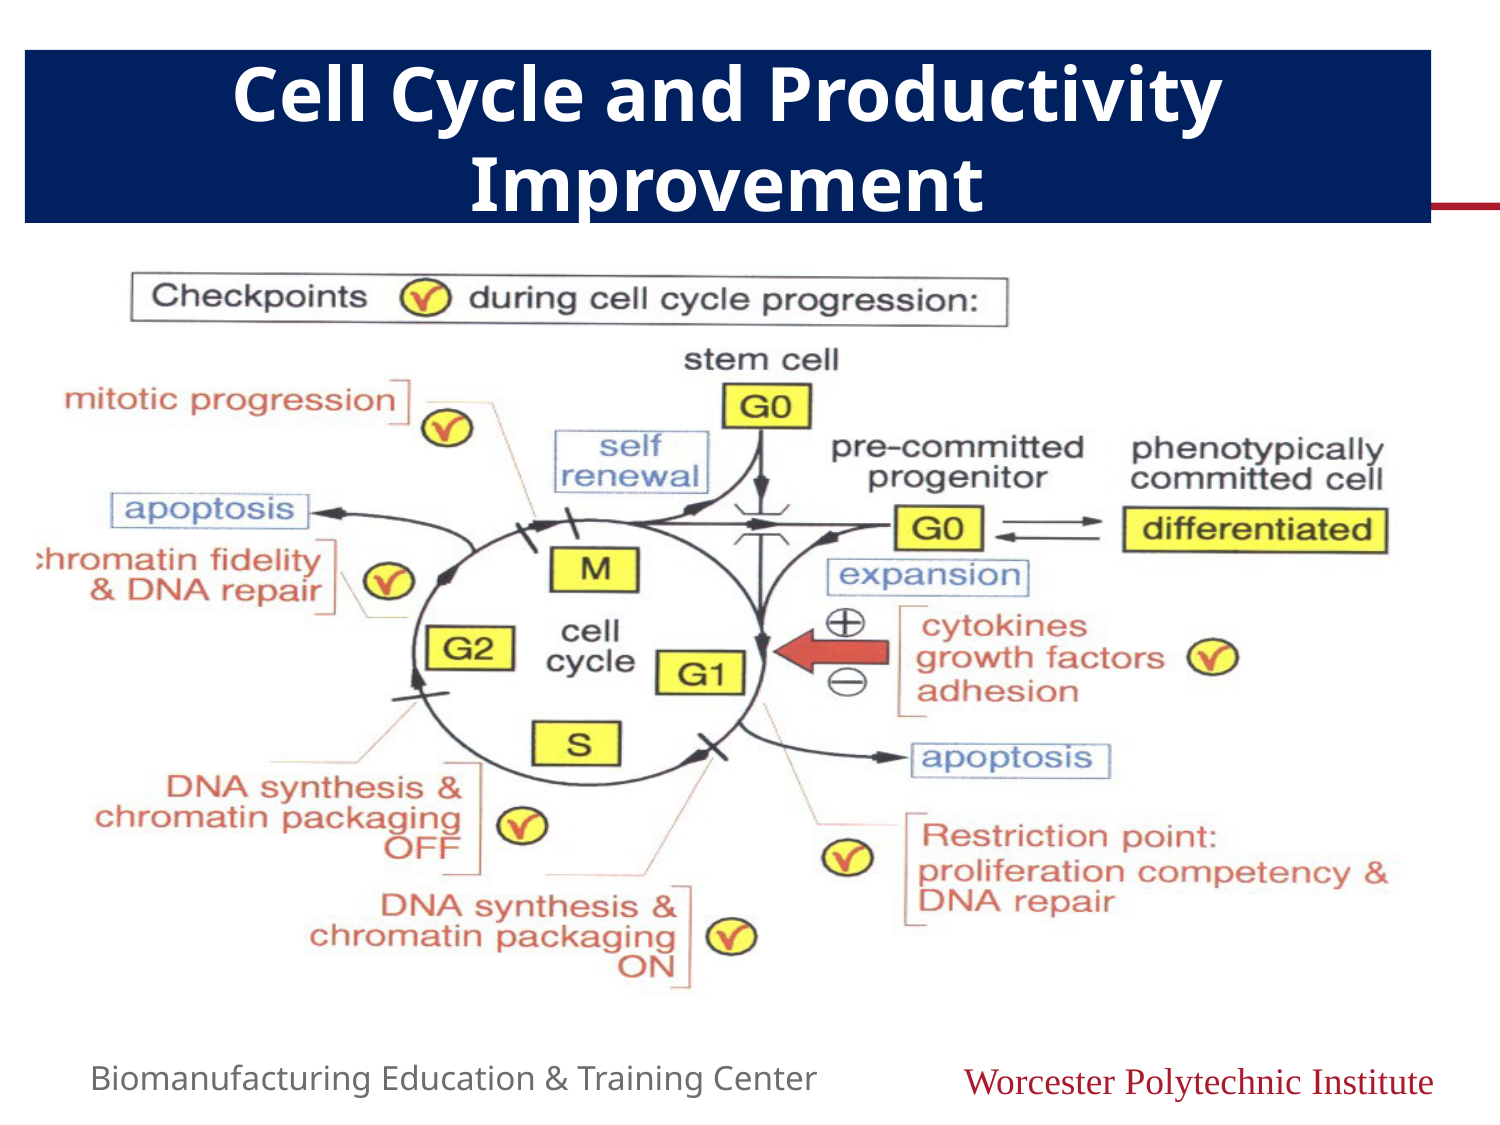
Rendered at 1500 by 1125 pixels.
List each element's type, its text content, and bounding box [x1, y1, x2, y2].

text_box Cell Cycle and Productivity Improvement [23, 48, 1433, 225]
footer Biomanufacturing Education & Training Center [75, 1050, 913, 1100]
picture [9, 255, 1412, 1016]
